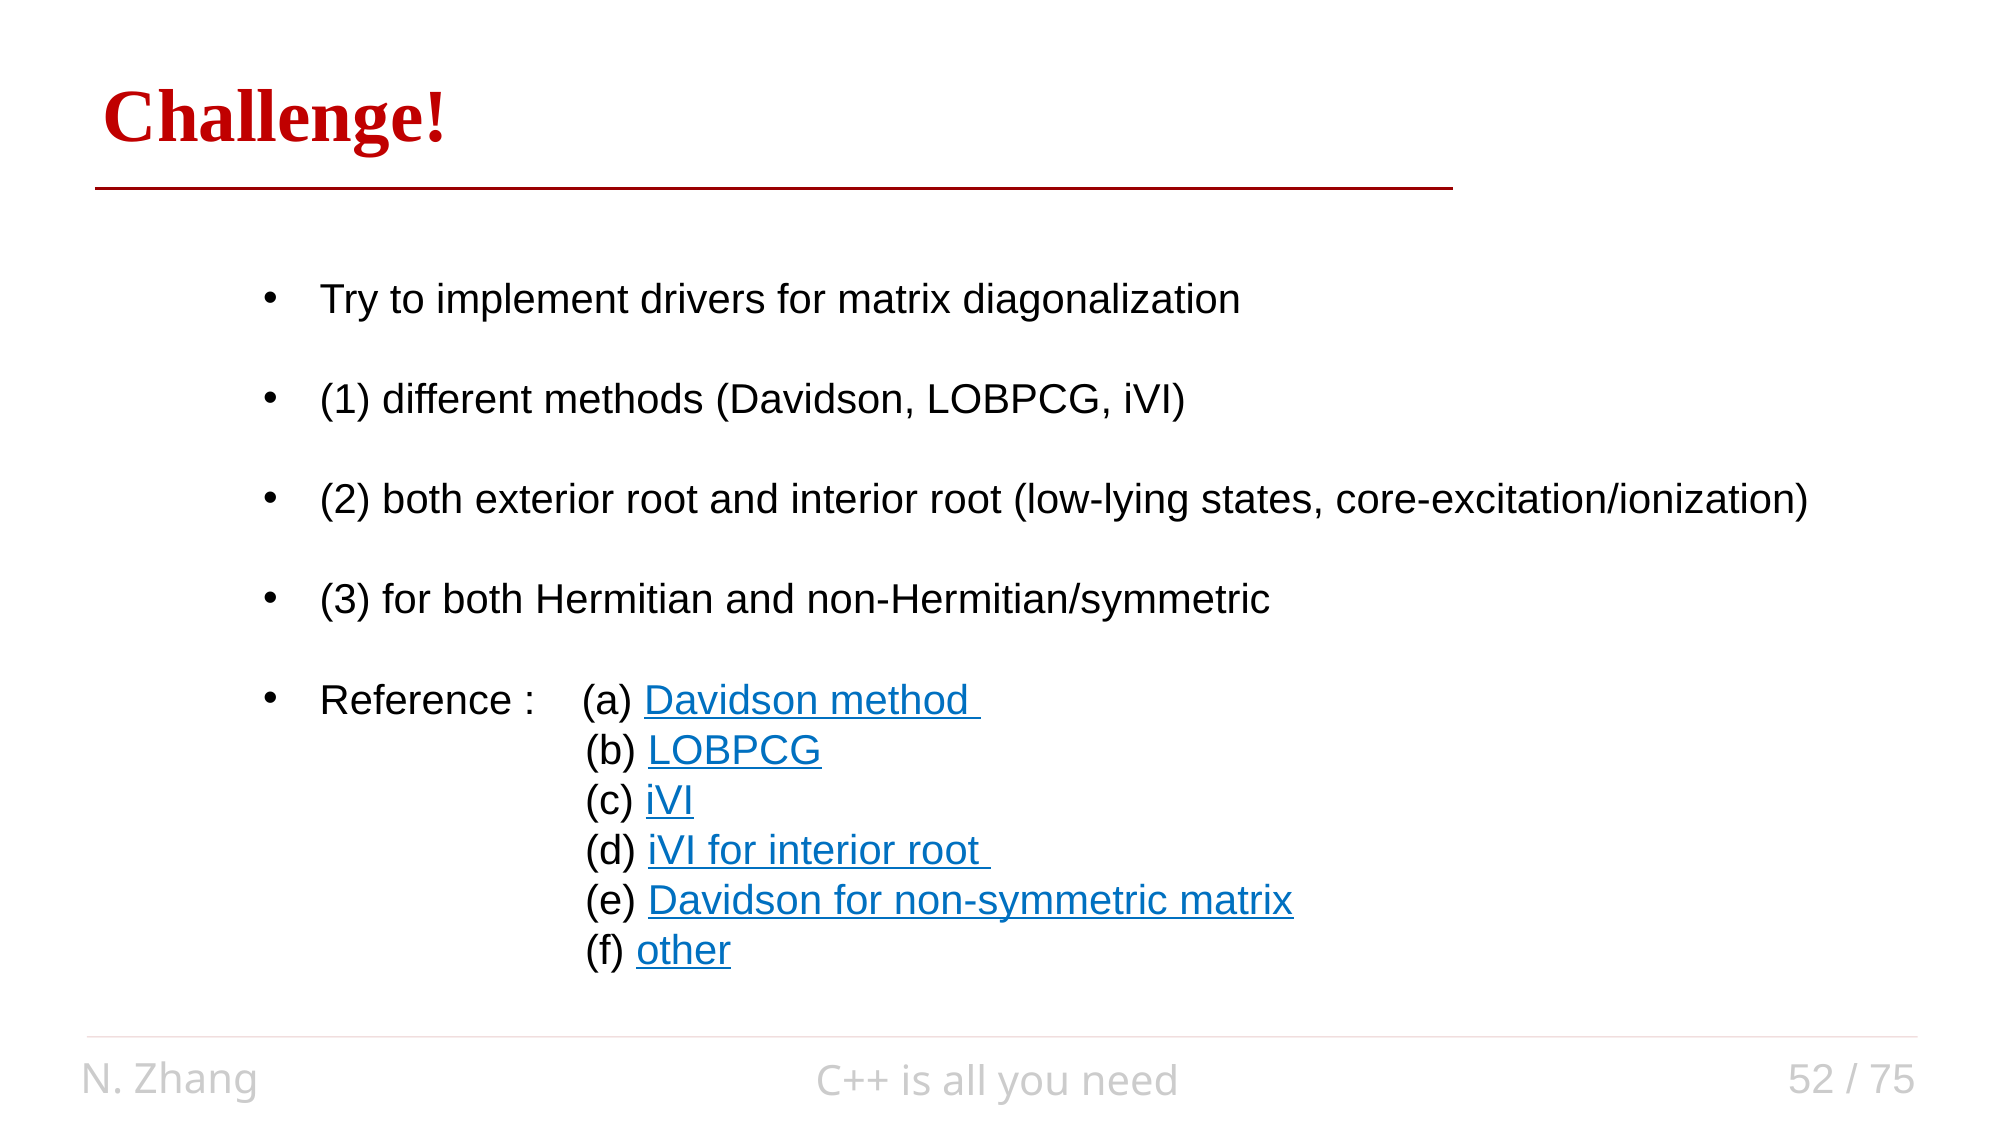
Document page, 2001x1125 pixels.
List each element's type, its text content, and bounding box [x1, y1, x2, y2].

text_box Try to implement drivers for matrix diagonalization (1) different methods (Davidson, LOBPCG, iVI) (2) both exterior root and interior root (low-lying states, core-excitation/ionization) (3) for both Hermitian and non-Hermitian/symmetric Reference : (a) Davidson method (b) LOBPCG (c) iVI (d) iVI for interior root (e) Davidson for non-symmetric matrix (f) other [248, 264, 1826, 980]
text_box 52 / 75 [1773, 1044, 1931, 1110]
text_box Challenge! [88, 58, 1166, 164]
text_box C++ is all you need [800, 1046, 1195, 1112]
text_box N. Zhang [65, 1044, 274, 1110]
